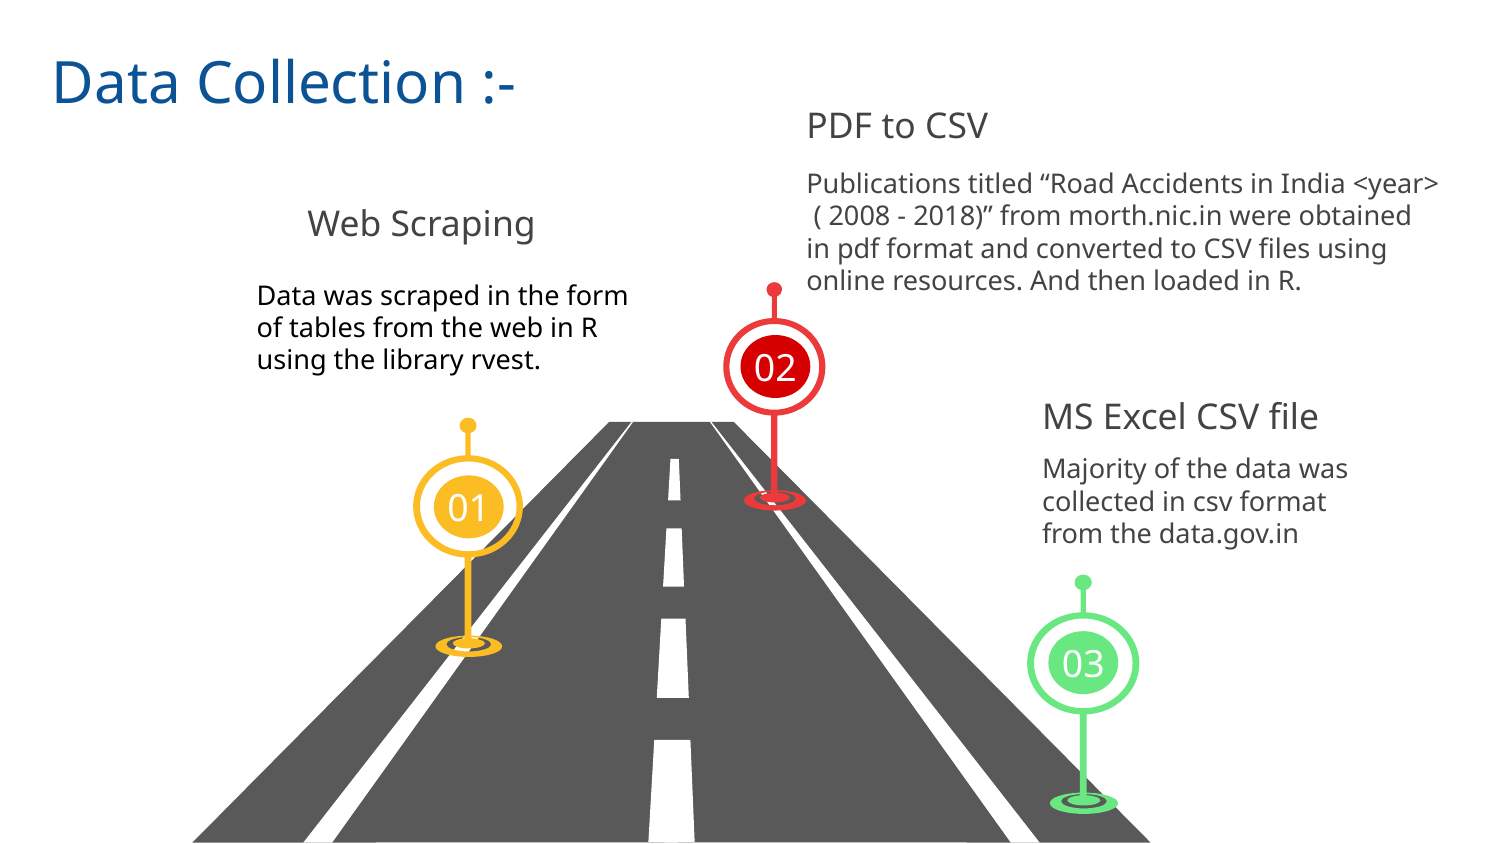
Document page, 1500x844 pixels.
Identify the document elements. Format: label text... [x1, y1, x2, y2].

text_box Data Collection :- [36, 30, 578, 131]
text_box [1026, 379, 1367, 815]
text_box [241, 186, 650, 658]
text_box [192, 421, 1151, 843]
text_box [722, 89, 1462, 511]
